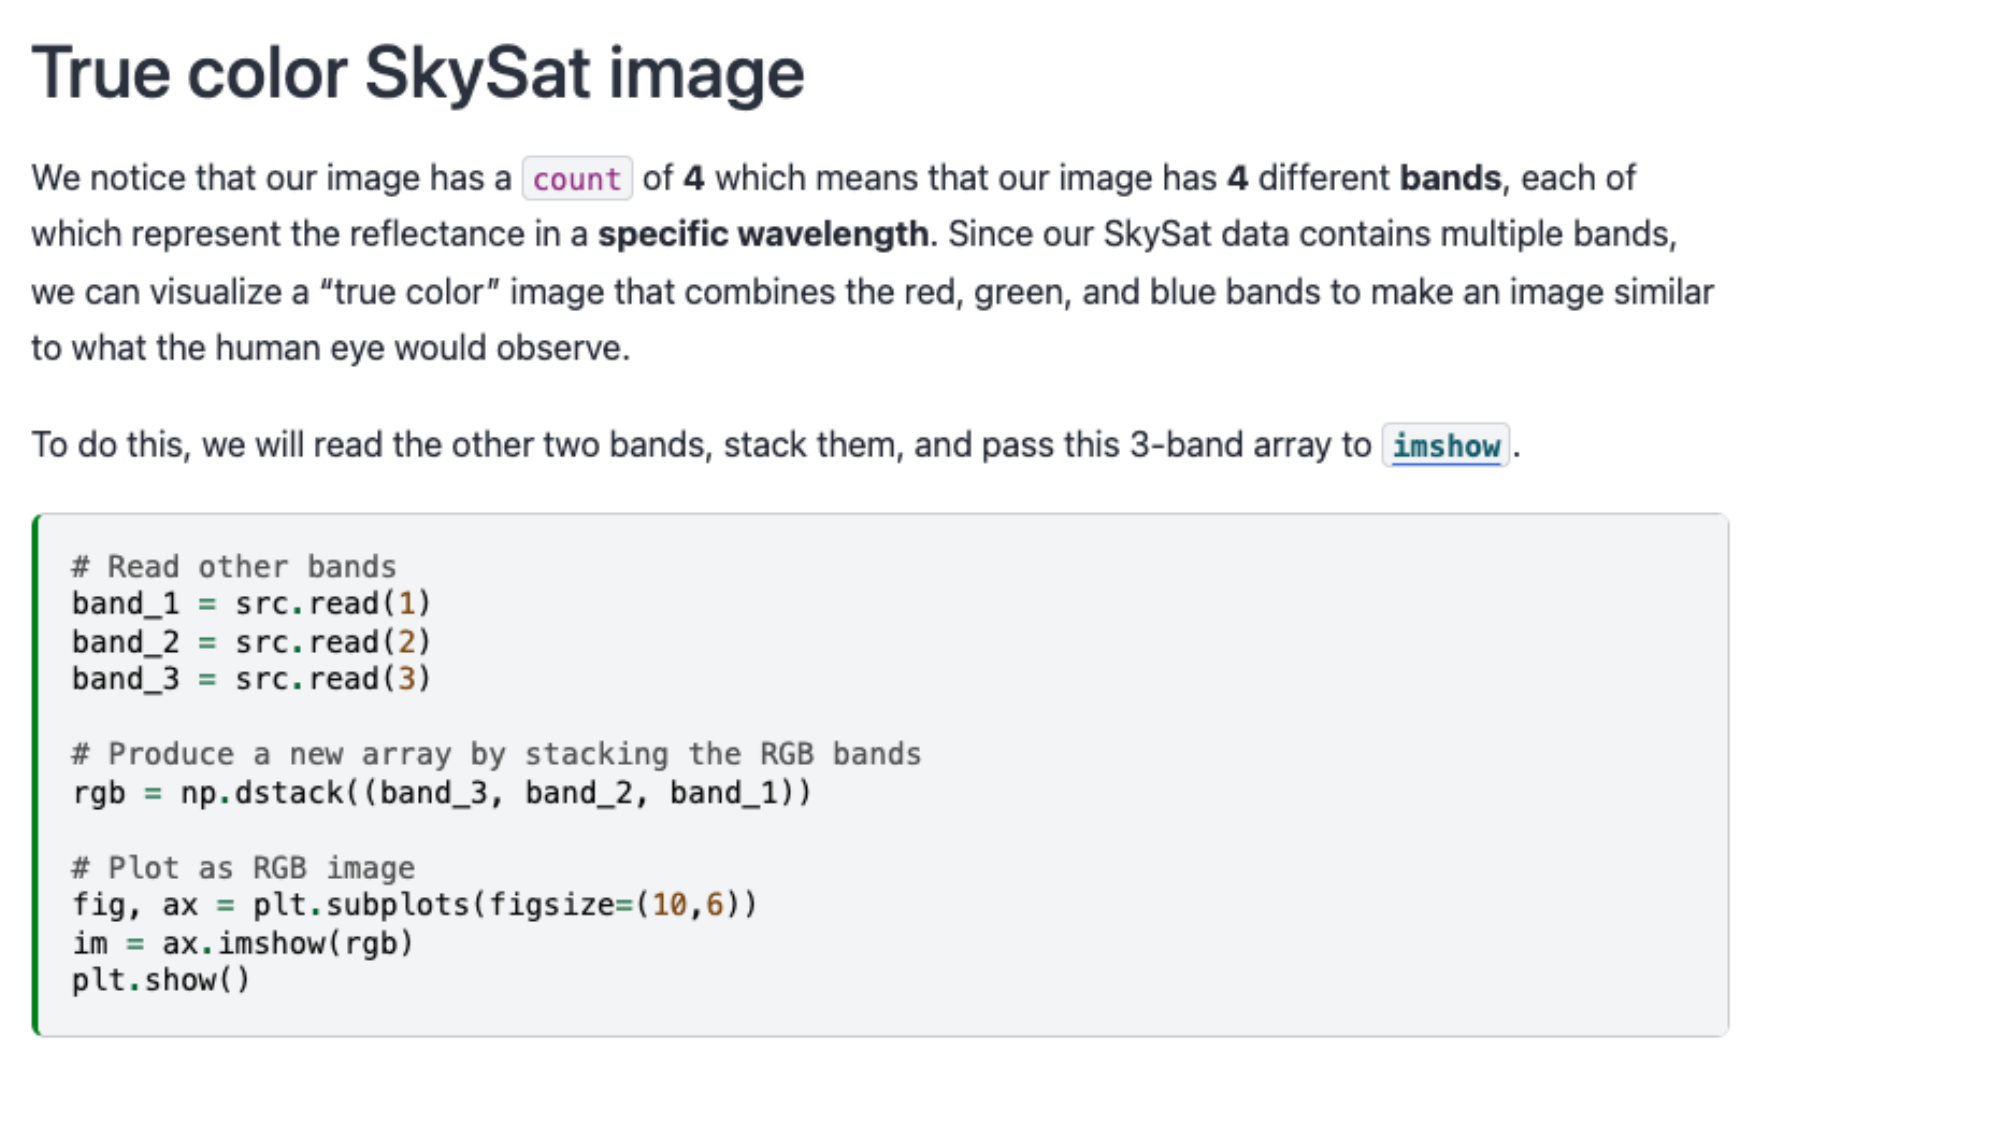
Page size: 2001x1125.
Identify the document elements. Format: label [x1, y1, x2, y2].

picture [0, 0, 1755, 1065]
